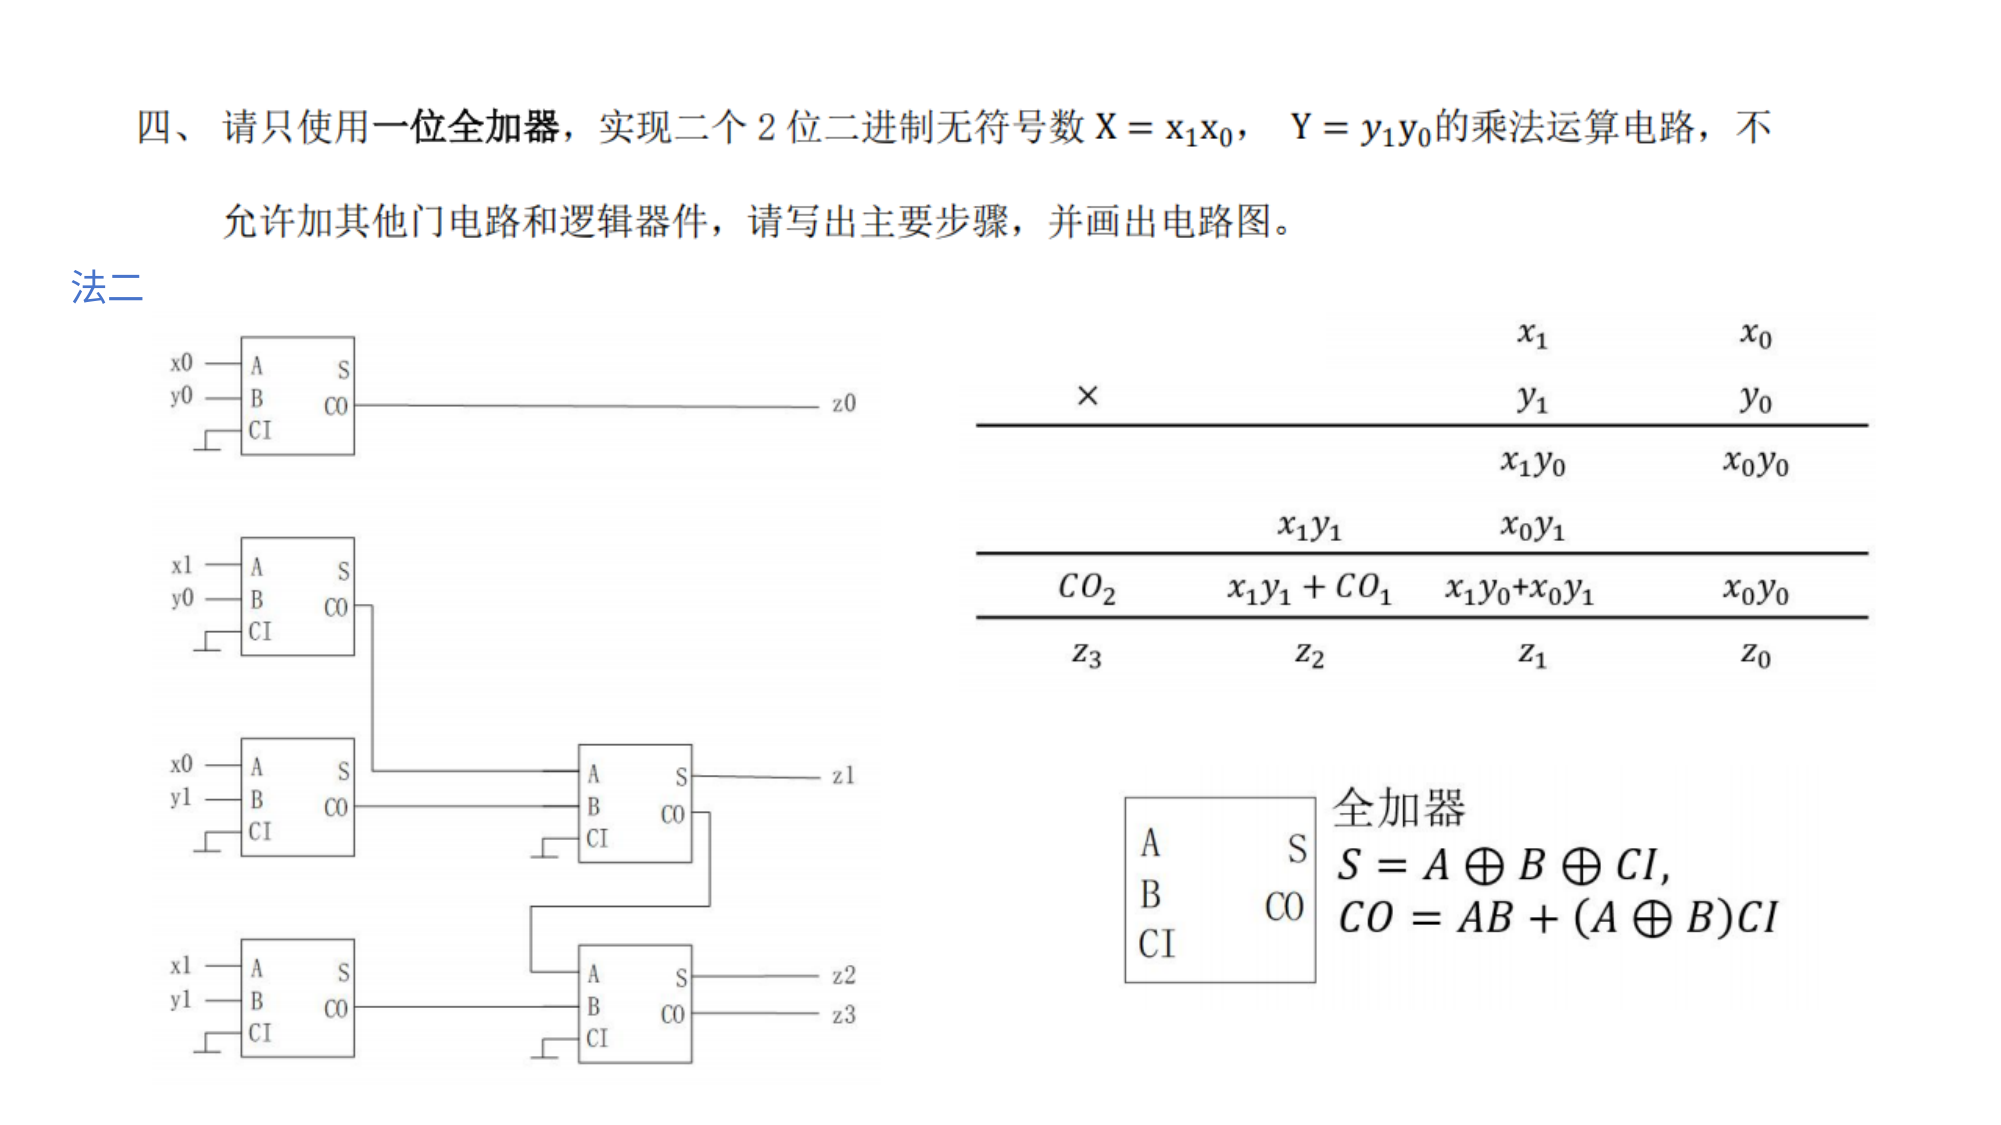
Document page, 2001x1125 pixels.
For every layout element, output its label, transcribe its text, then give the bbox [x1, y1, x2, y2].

picture [141, 311, 882, 1100]
picture [959, 301, 1897, 694]
picture [1084, 765, 1819, 1011]
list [78, 54, 1796, 271]
text_box 法二 [55, 256, 193, 317]
